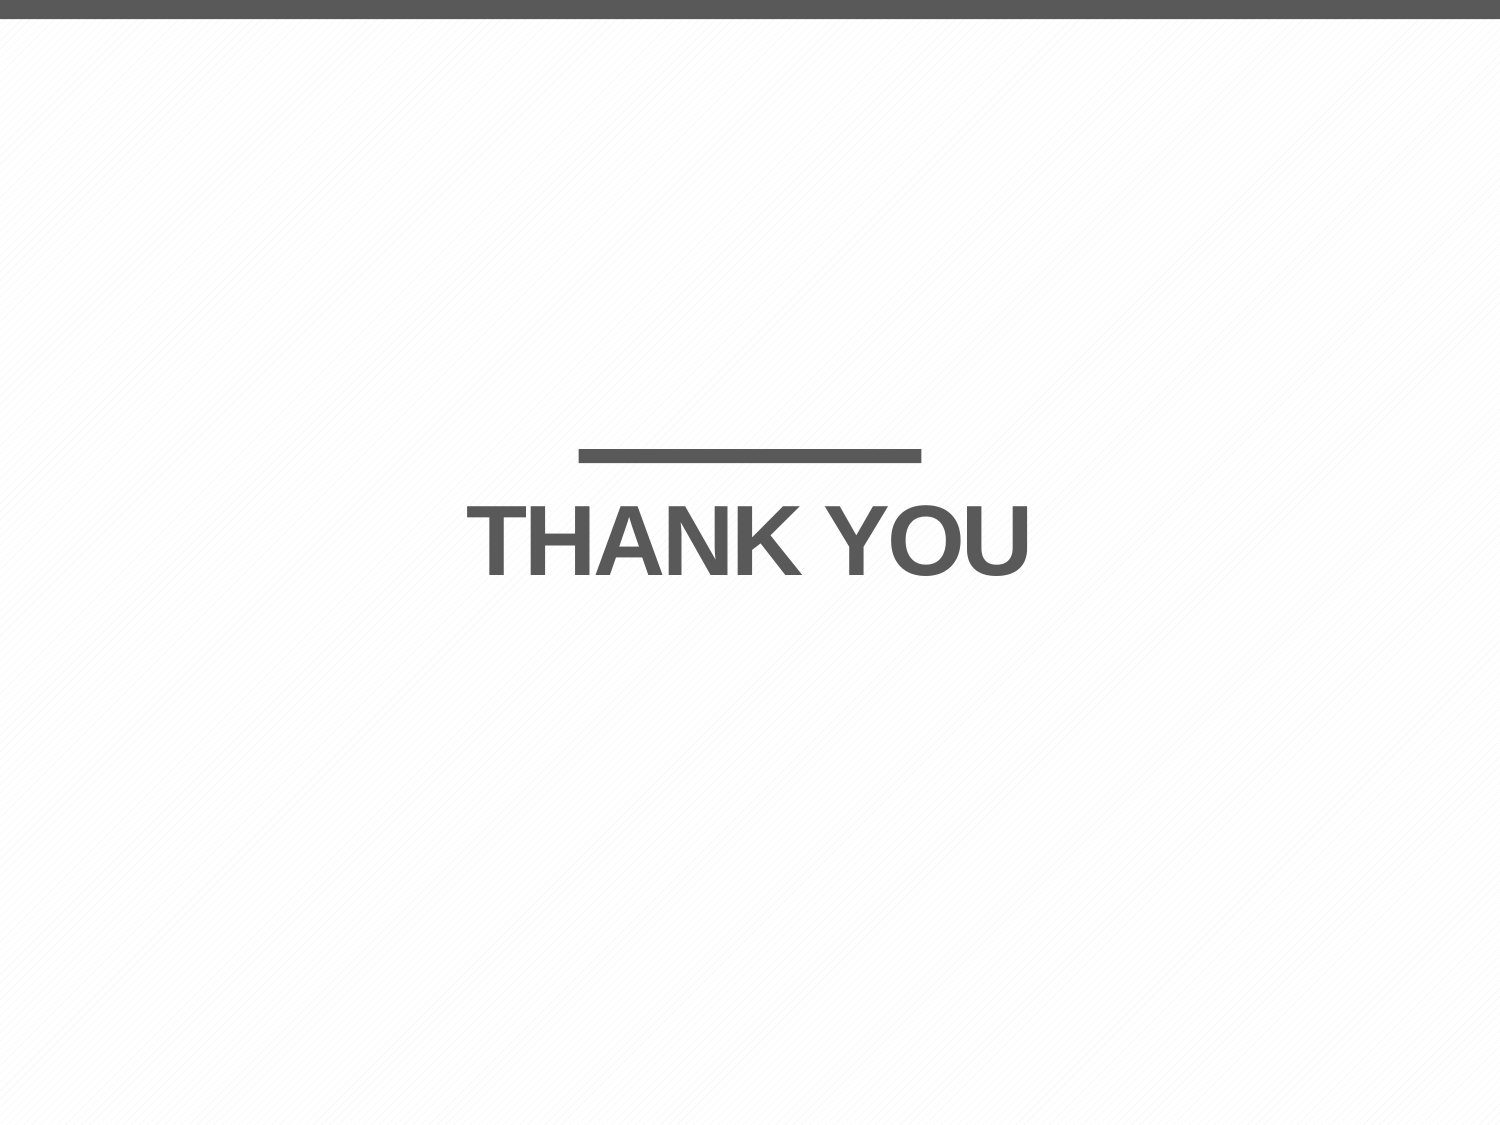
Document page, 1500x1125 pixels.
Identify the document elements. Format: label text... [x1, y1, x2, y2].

text_box [0, 0, 1500, 21]
text_box THANK YOU [451, 468, 1049, 603]
text_box [577, 447, 923, 465]
